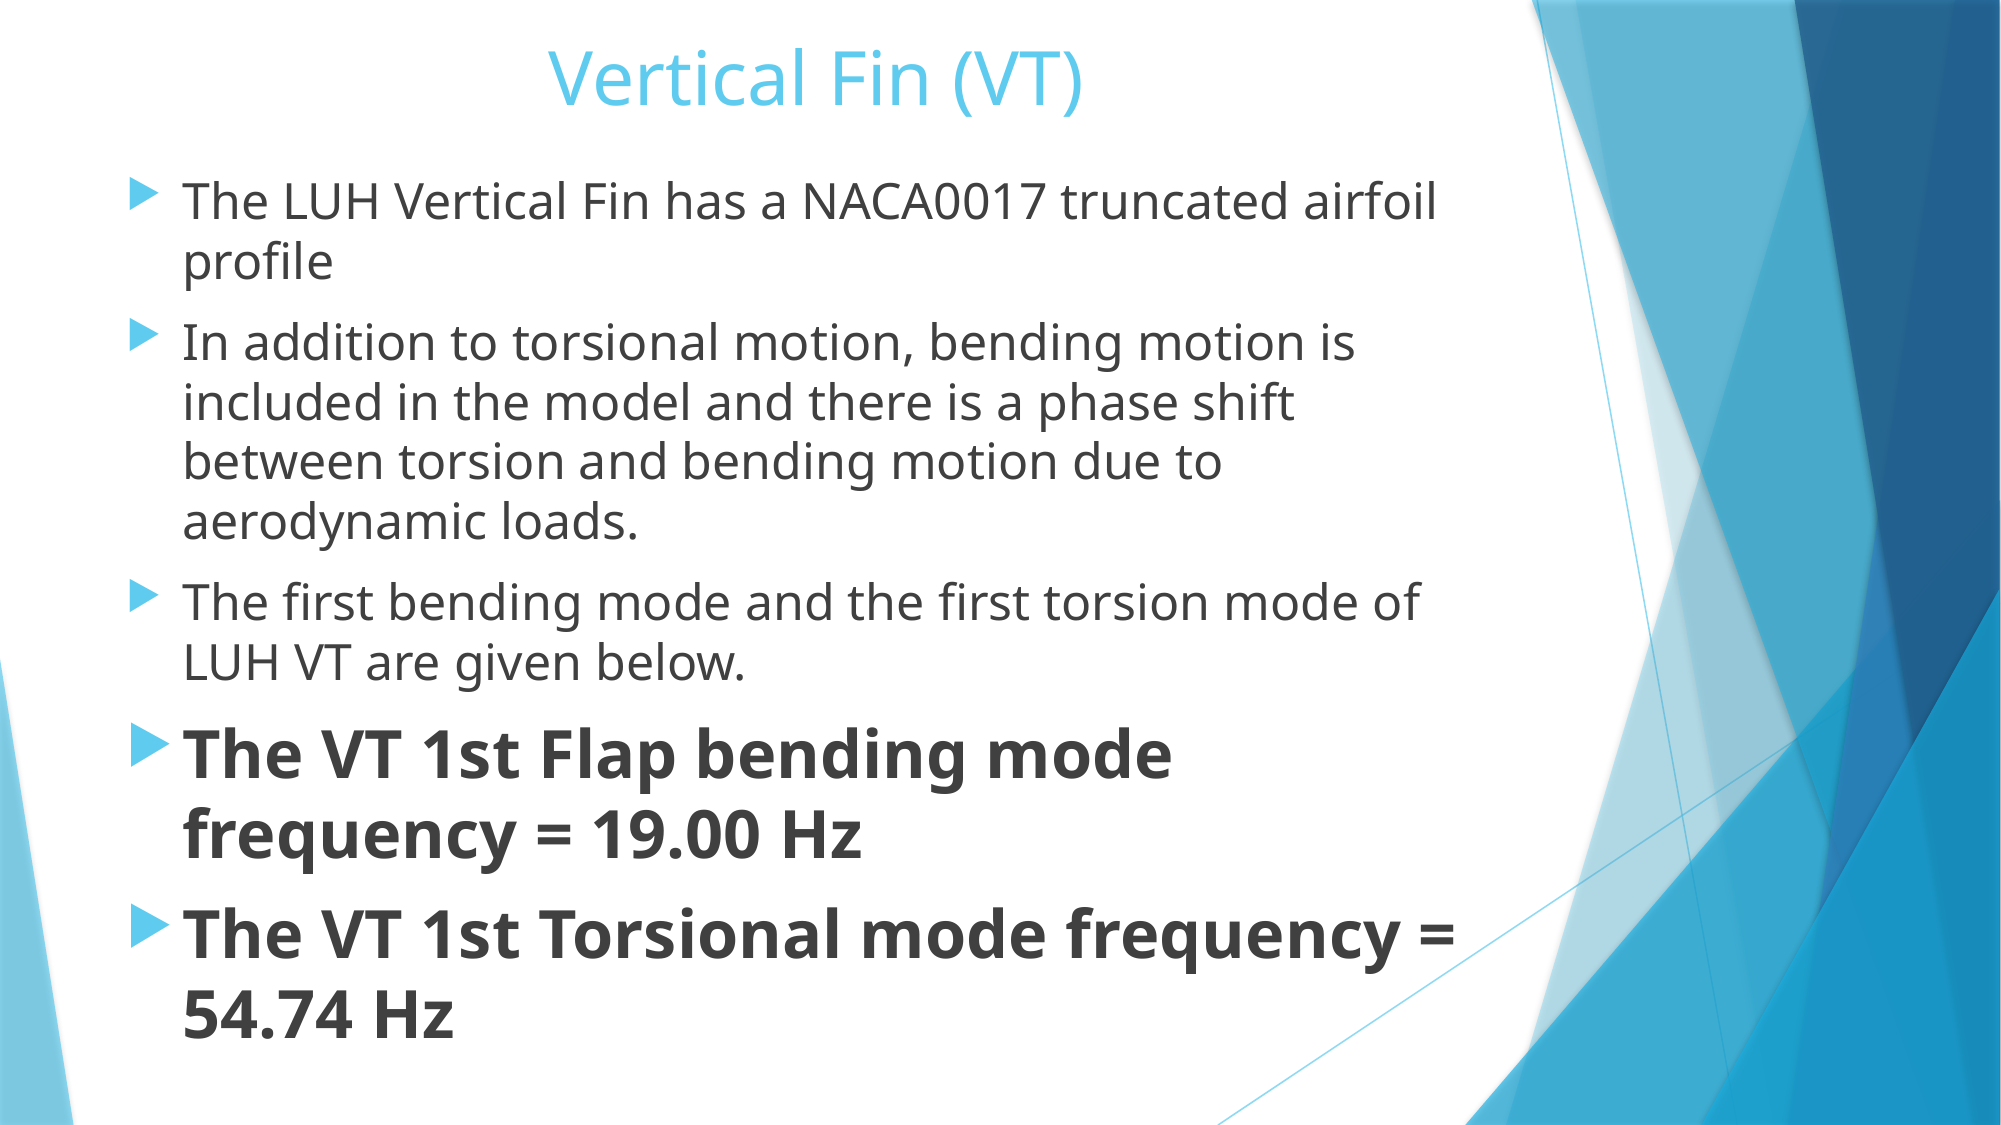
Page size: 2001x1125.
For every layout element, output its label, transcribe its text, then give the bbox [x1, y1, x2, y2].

title Vertical Fin (VT) [111, 22, 1522, 161]
list The LUH Vertical Fin has a NACA0017 truncated airfoil profile In addition to torsional motion, bending motion is included in the model and there is a phase shift between torsion and bending motion due to aerodynamic loads. The first bending mode and the first torsion mode of LUH VT are given below. The VT 1st Flap bending mode frequency = 19.00 Hz The VT 1st Torsional mode frequency = 54.74 Hz [111, 161, 1522, 799]
